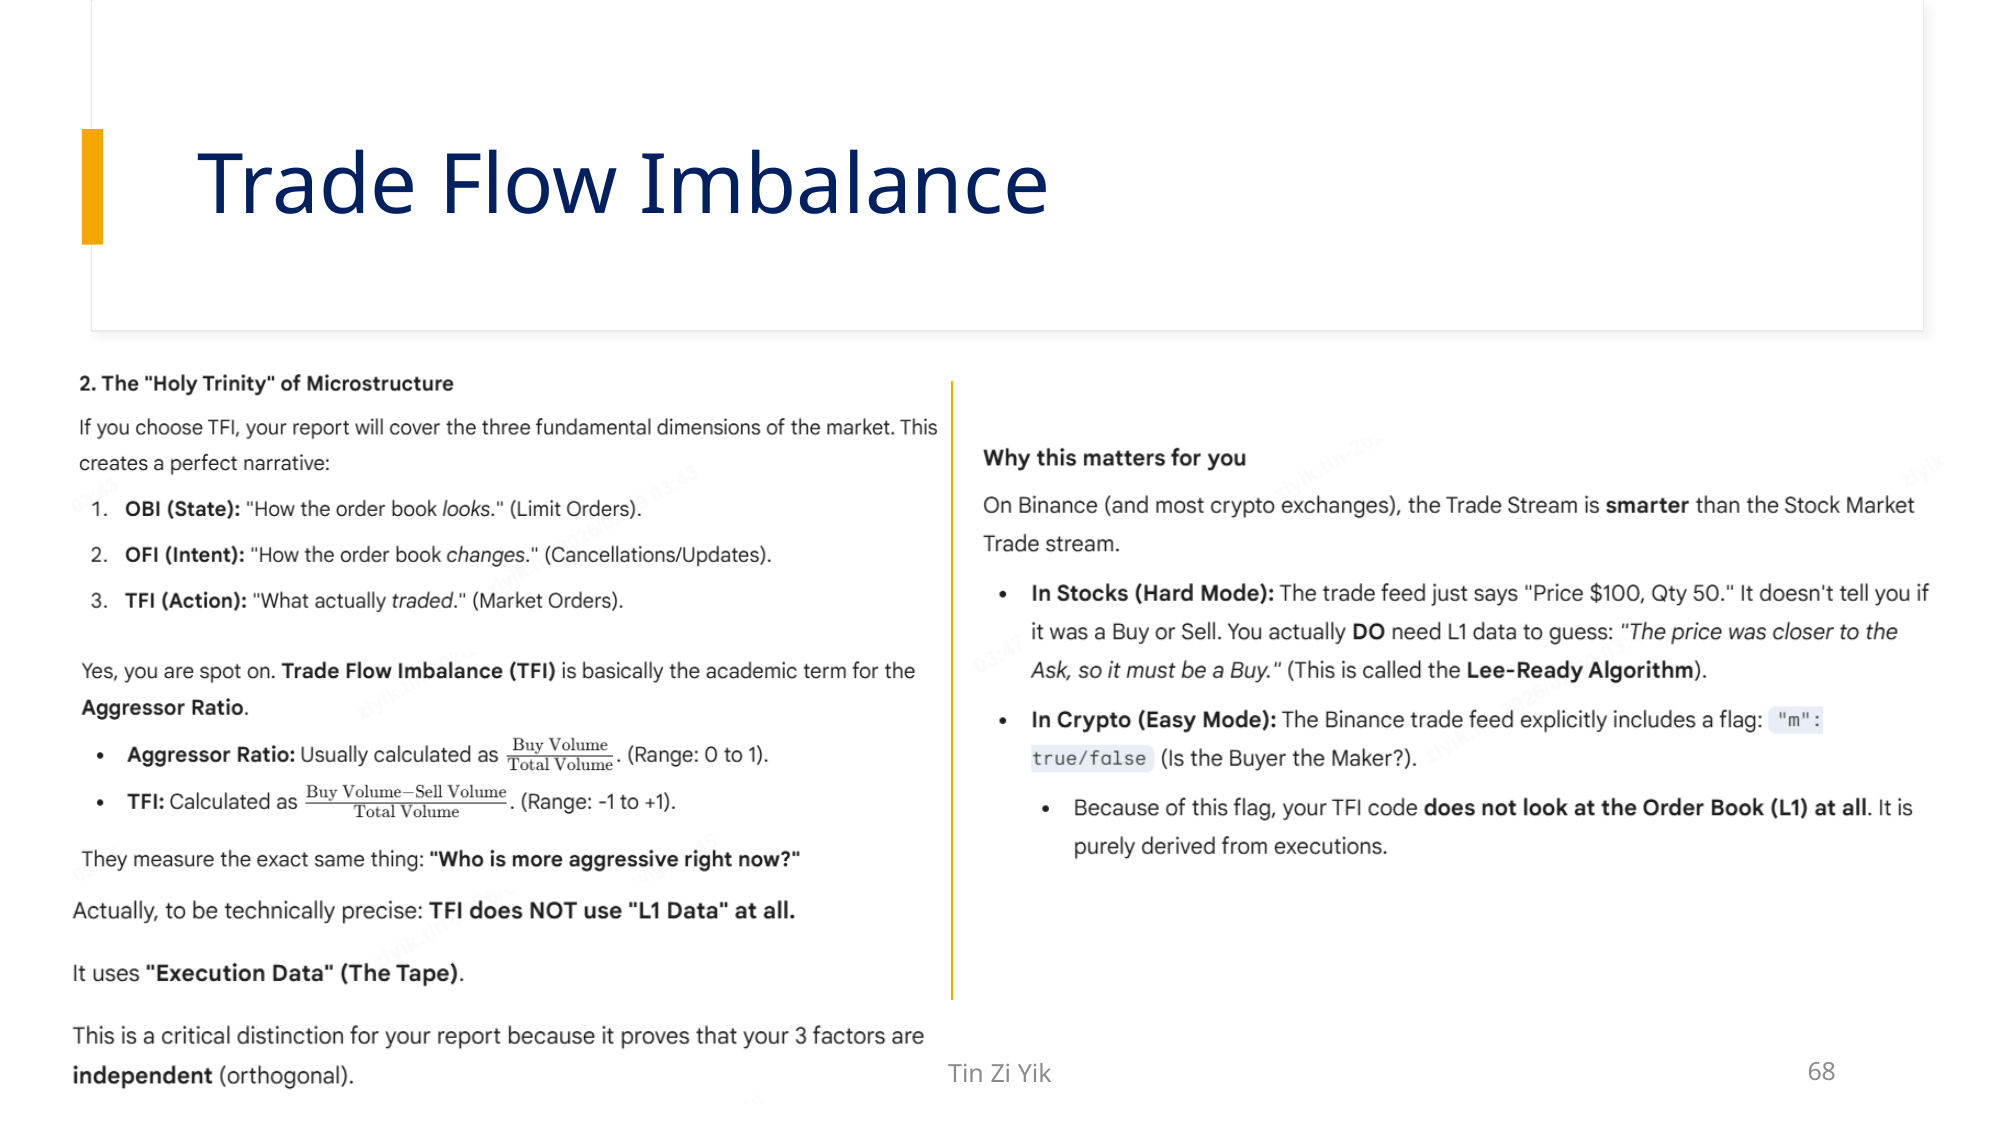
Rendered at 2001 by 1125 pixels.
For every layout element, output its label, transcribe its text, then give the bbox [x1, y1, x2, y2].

picture [60, 890, 933, 1104]
picture [72, 360, 946, 623]
slide_number 68 [1401, 1042, 1851, 1103]
picture [971, 438, 1945, 867]
footer Tin Zi Yik [933, 1042, 1338, 1103]
picture [72, 652, 933, 881]
title Trade Flow Imbalance [183, 90, 1909, 284]
